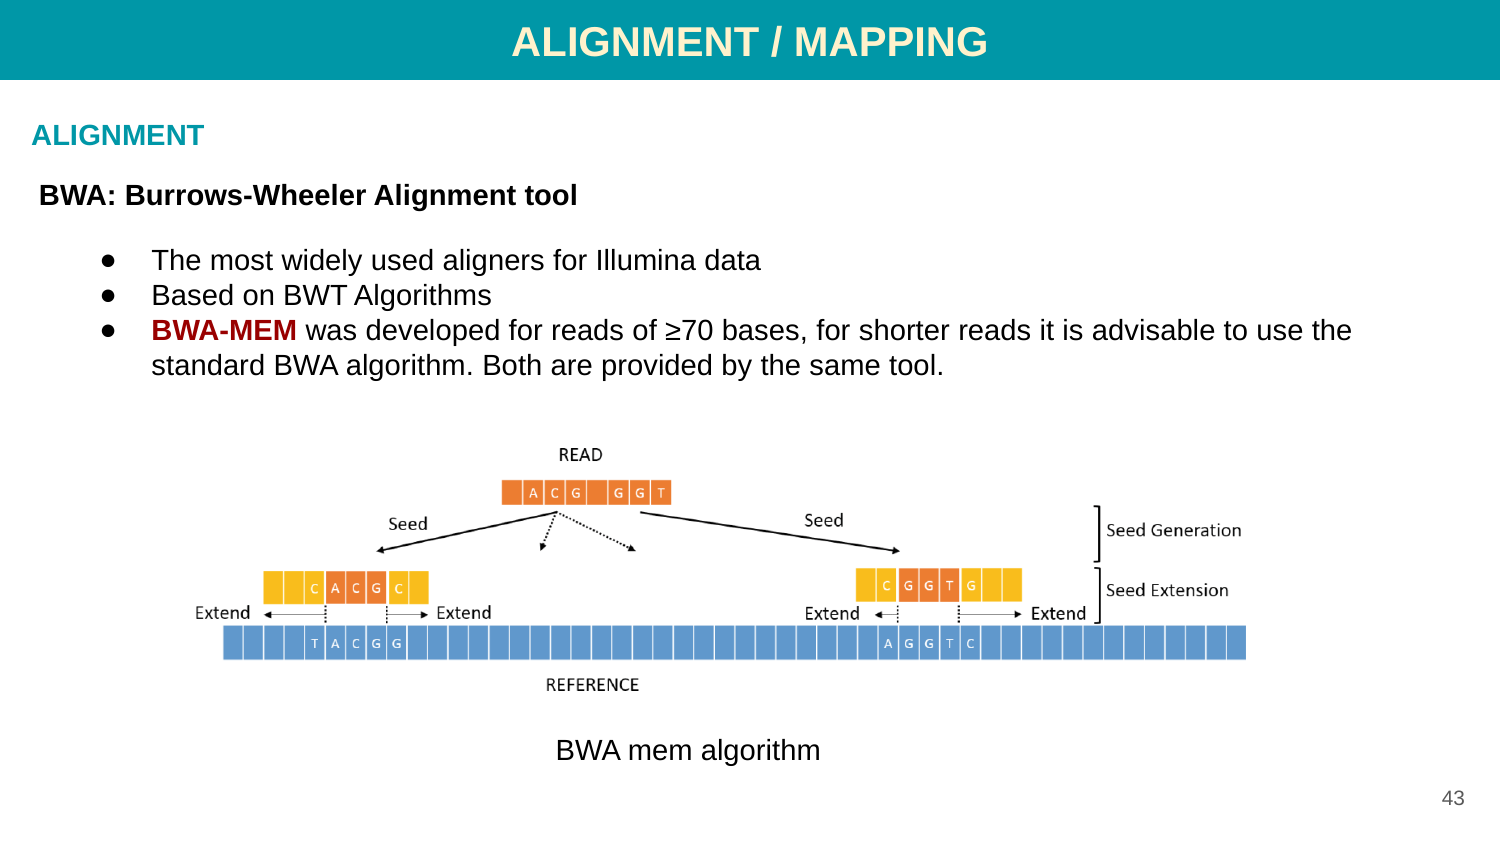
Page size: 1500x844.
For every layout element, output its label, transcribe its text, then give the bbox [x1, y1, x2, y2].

text_box The most widely used aligners for Illumina data Based on BWT Algorithms BWA-MEM was developed for reads of ≥70 bases, for shorter reads it is advisable to use the standard BWA algorithm. Both are provided by the same tool. [61, 226, 1402, 397]
text_box ALIGNMENT / MAPPING [0, 0, 1500, 80]
text_box BWA mem algorithm [540, 730, 929, 782]
slide_number ‹#› [1389, 764, 1480, 830]
picture [175, 422, 1265, 724]
text_box ALIGNMENT [16, 101, 243, 166]
text_box BWA: Burrows-Wheeler Alignment tool [24, 161, 883, 226]
